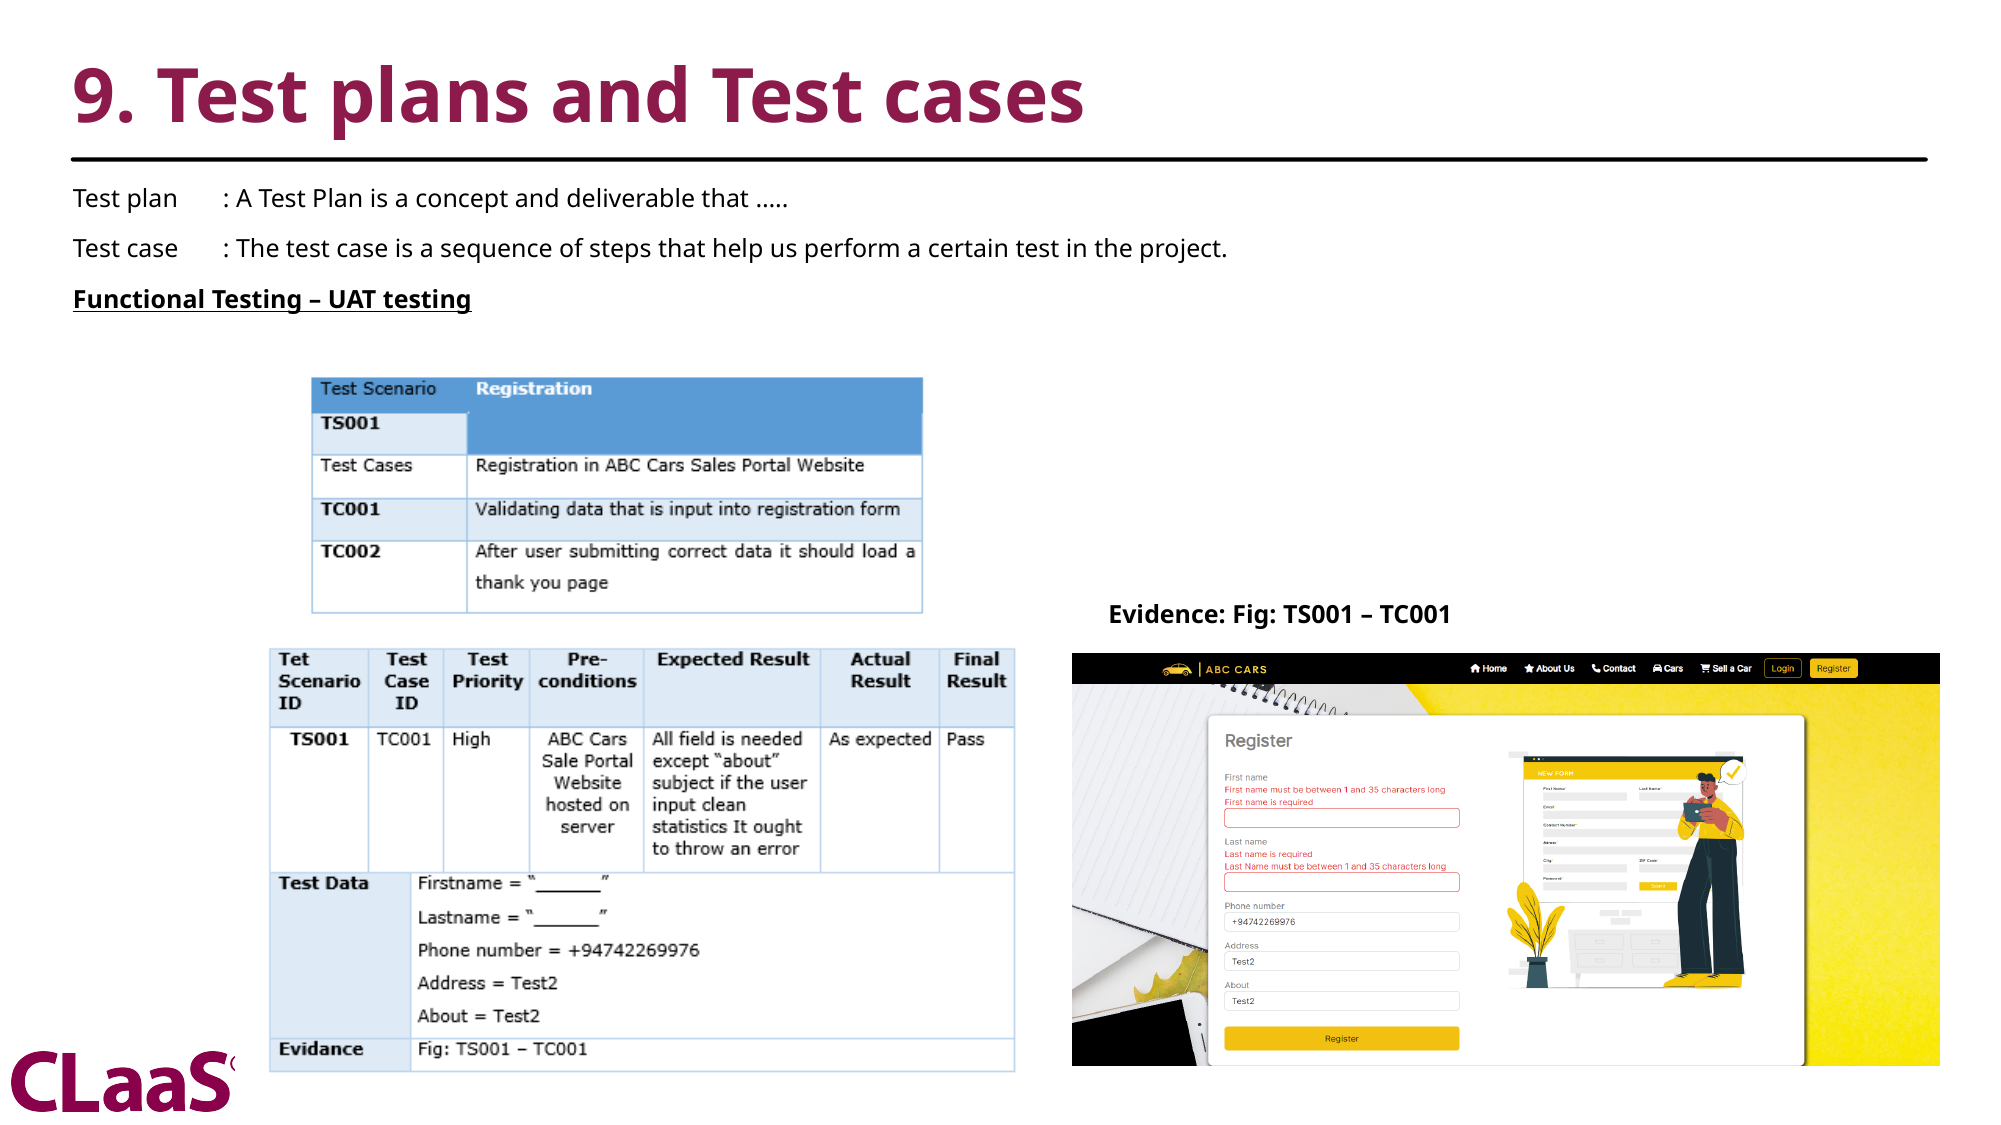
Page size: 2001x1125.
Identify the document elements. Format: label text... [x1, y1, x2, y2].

text_box 9. Test plans and Test cases [58, 40, 1459, 146]
picture [1072, 653, 1940, 1066]
picture [11, 373, 1050, 1112]
text_box Test plan : A Test Plan is a concept and deliverable that ….. Test case : The test case is a sequence of steps that help us perform a certain test in the project. Functional Testing – UAT testing [58, 174, 1800, 321]
text_box Evidence: Fig: TS001 – TC001 [1093, 591, 1468, 637]
